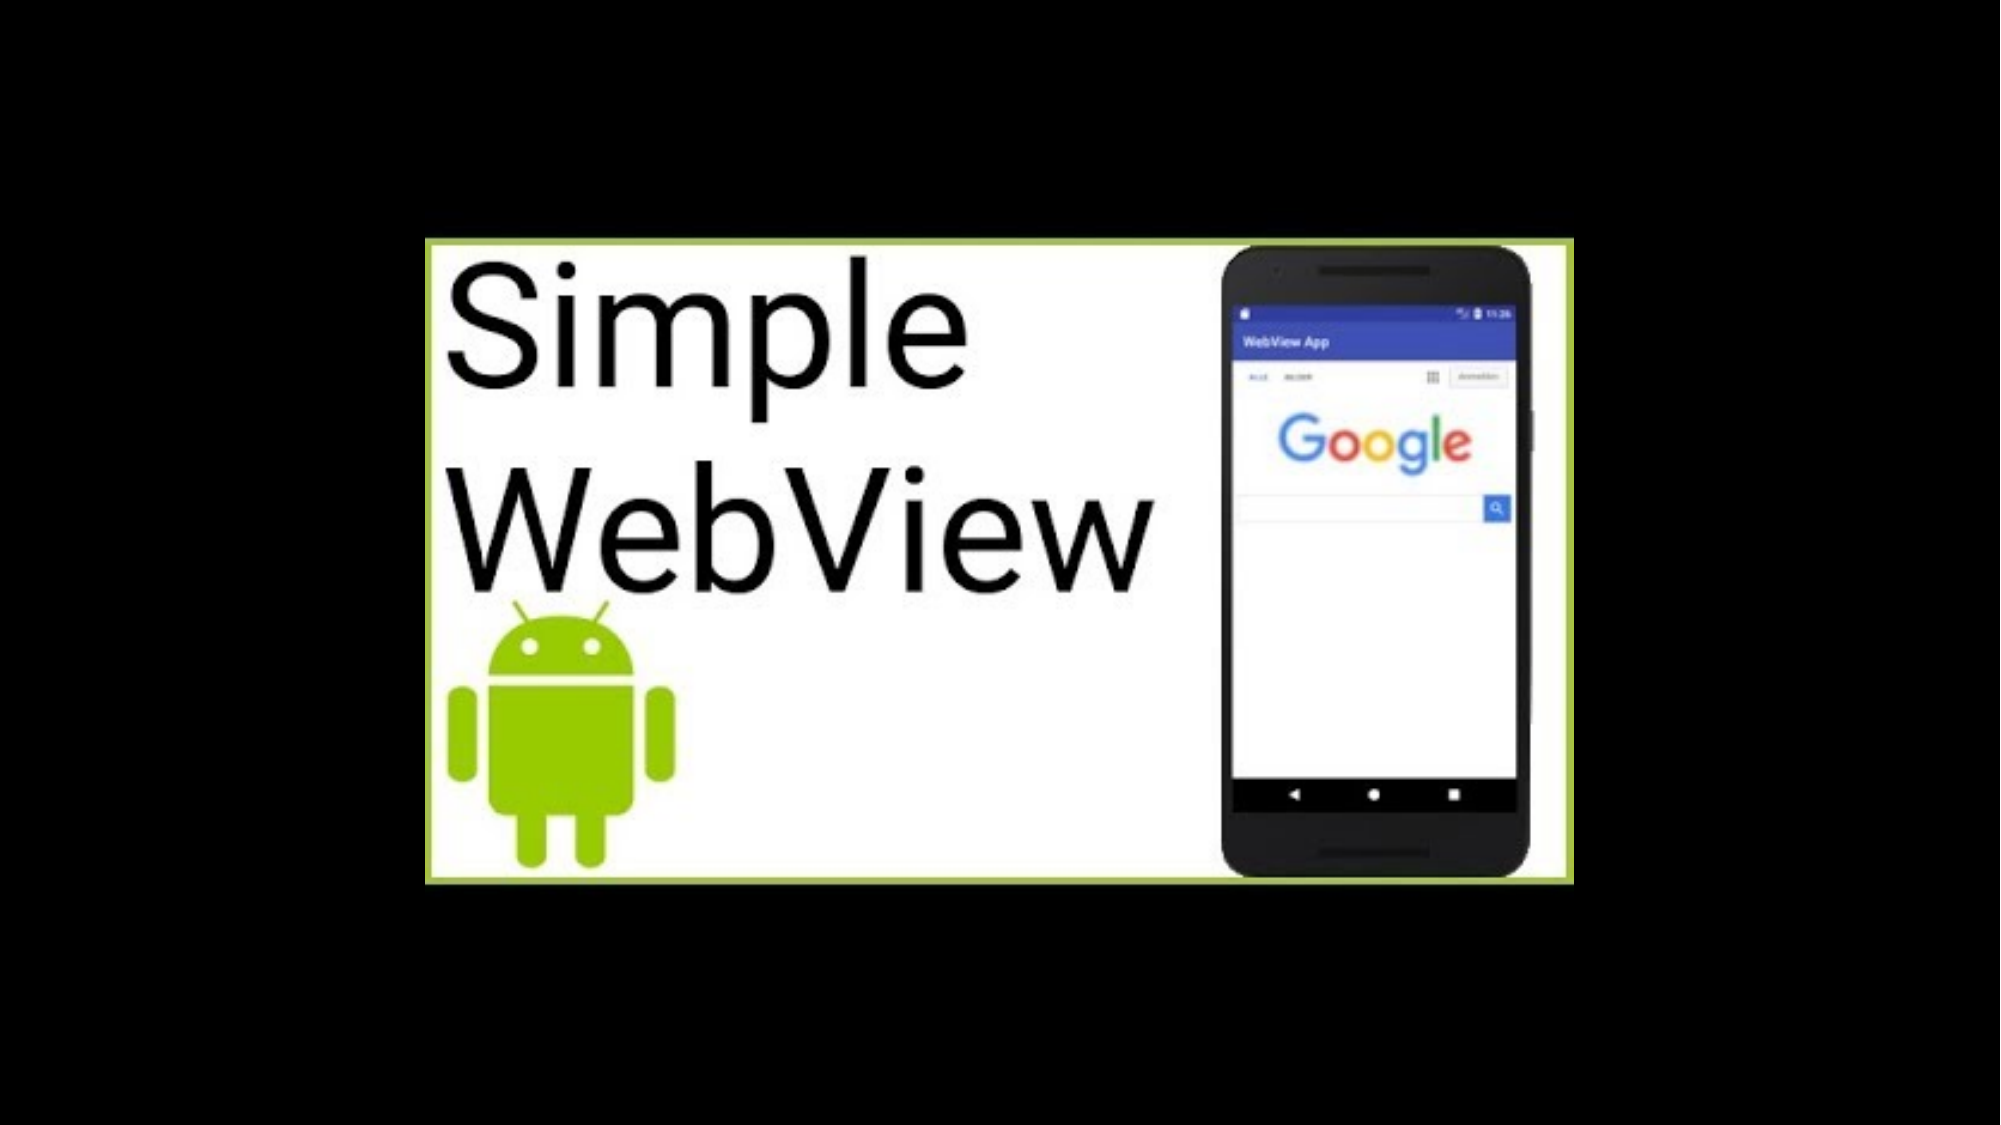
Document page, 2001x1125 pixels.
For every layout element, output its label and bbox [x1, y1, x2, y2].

picture [425, 131, 1575, 994]
